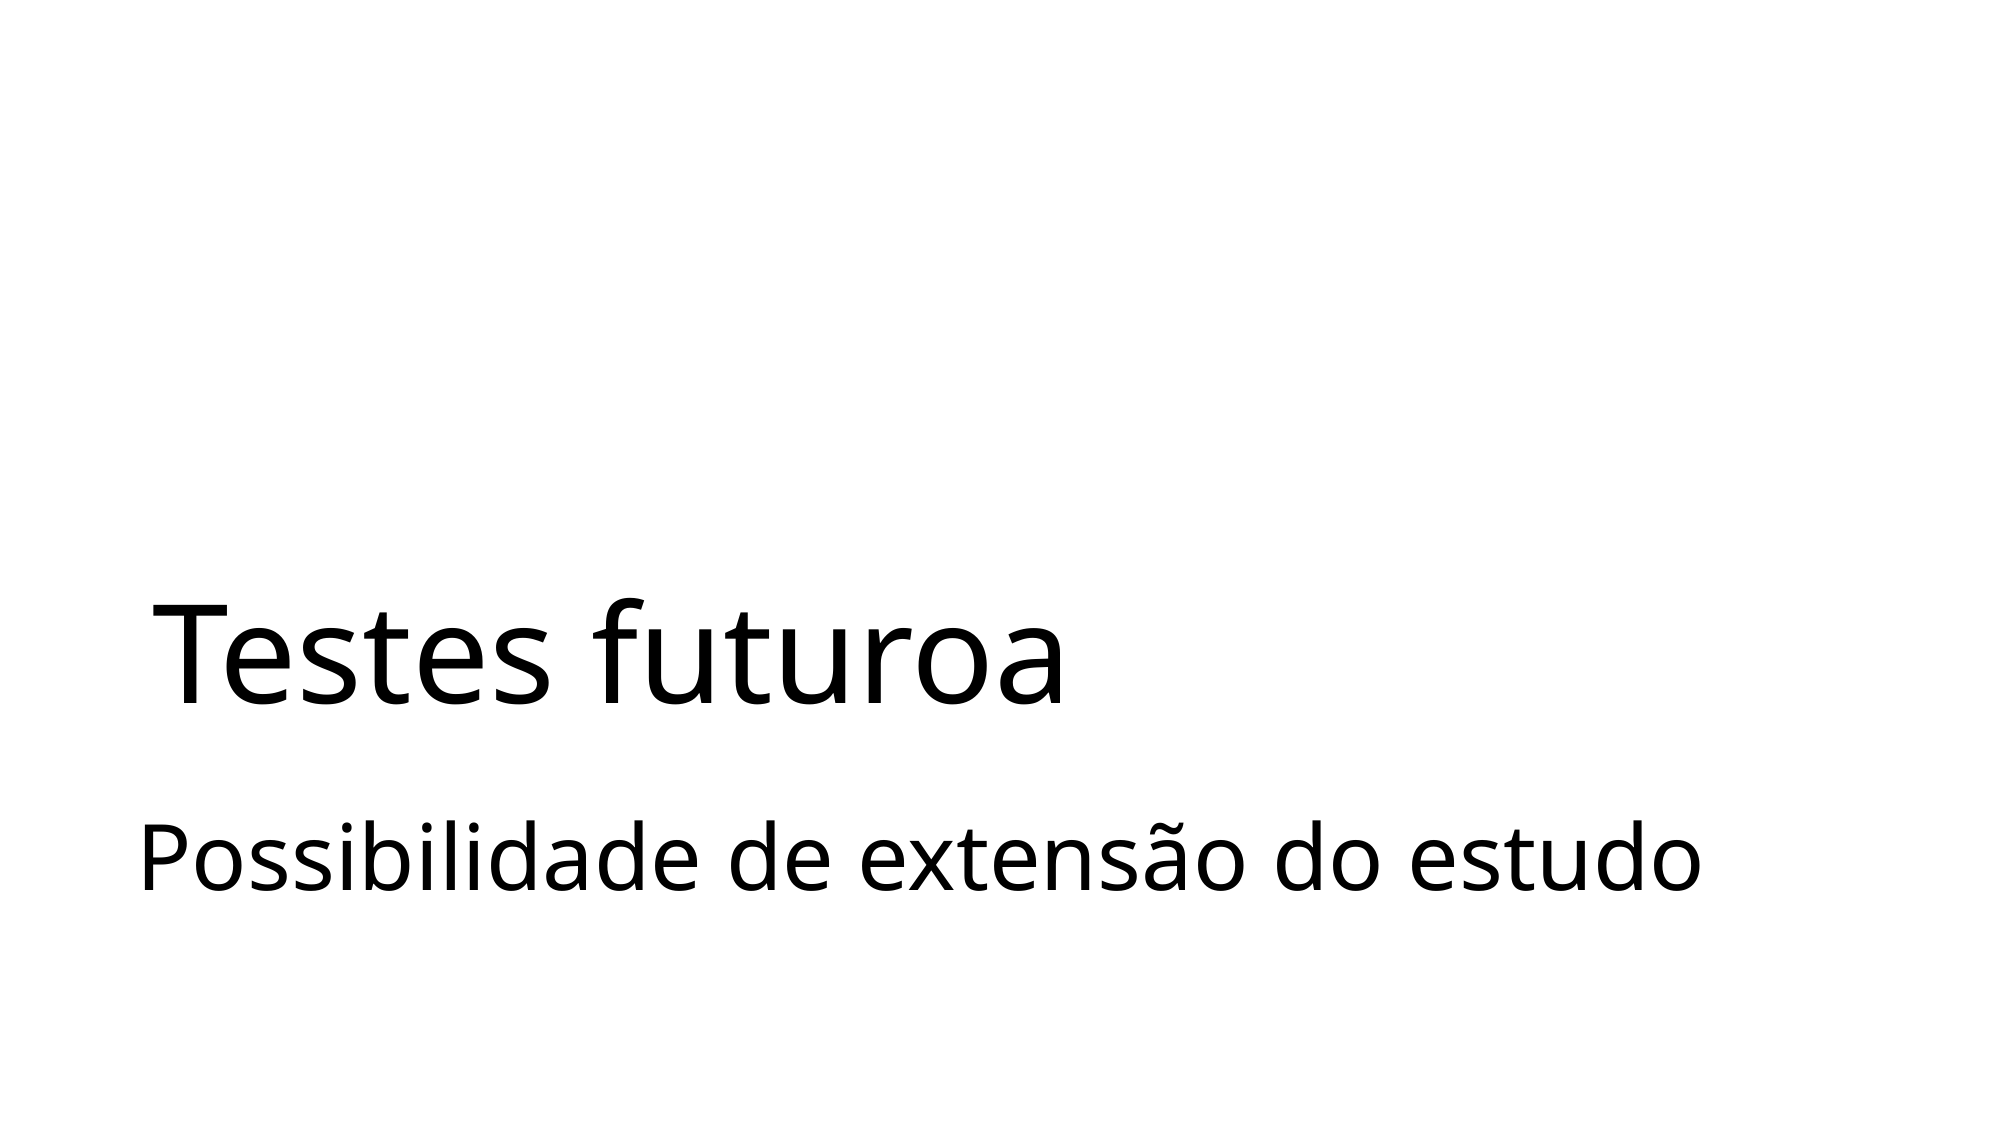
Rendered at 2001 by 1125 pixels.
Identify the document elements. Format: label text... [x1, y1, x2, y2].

text_box Possibilidade de extensão do estudo [121, 782, 1846, 918]
title Testes futuroa [137, 74, 1862, 742]
